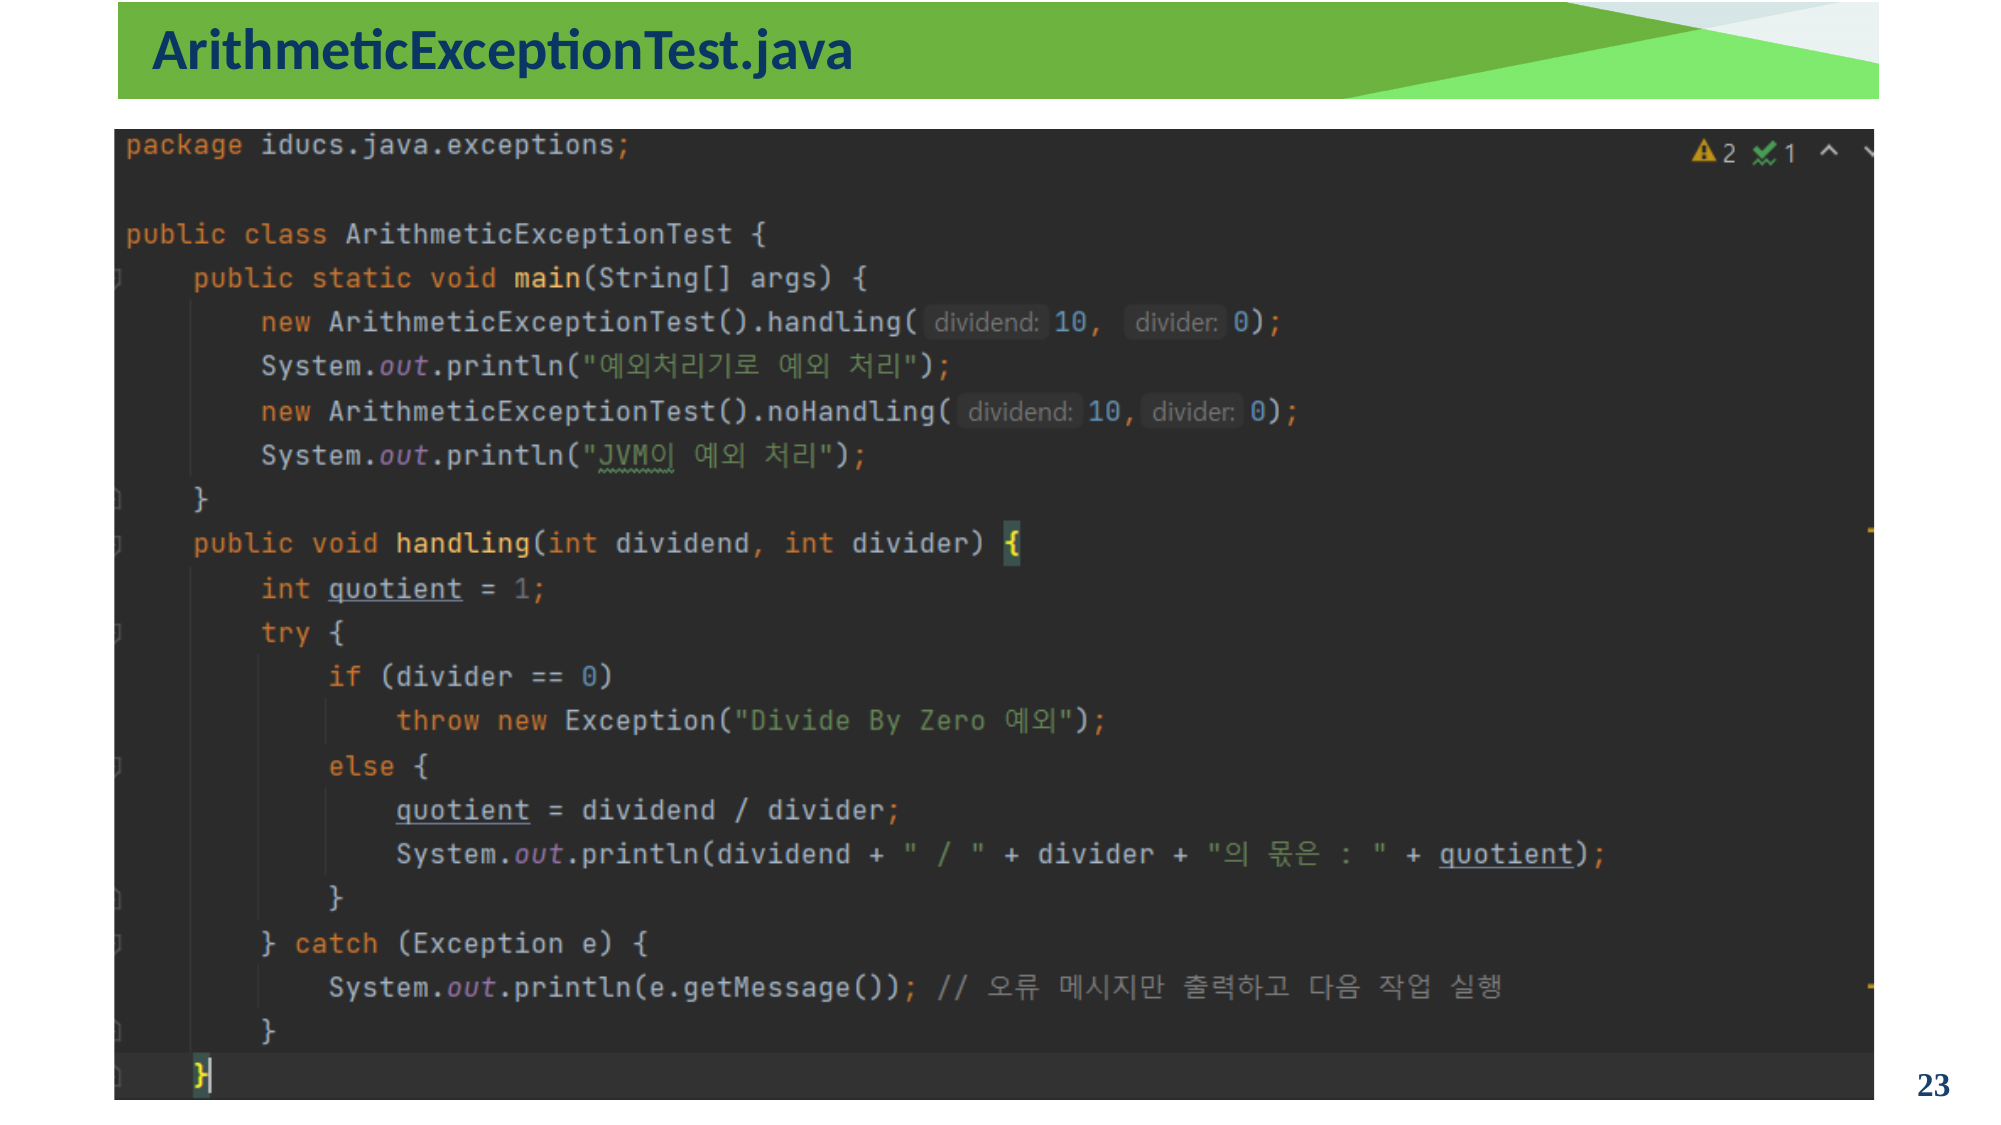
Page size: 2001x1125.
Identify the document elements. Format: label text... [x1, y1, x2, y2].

slide_number 23 [1862, 1053, 1966, 1114]
picture [118, 2, 1879, 99]
title ArithmeticExceptionTest.java [137, 13, 1863, 89]
picture [114, 129, 1875, 1100]
